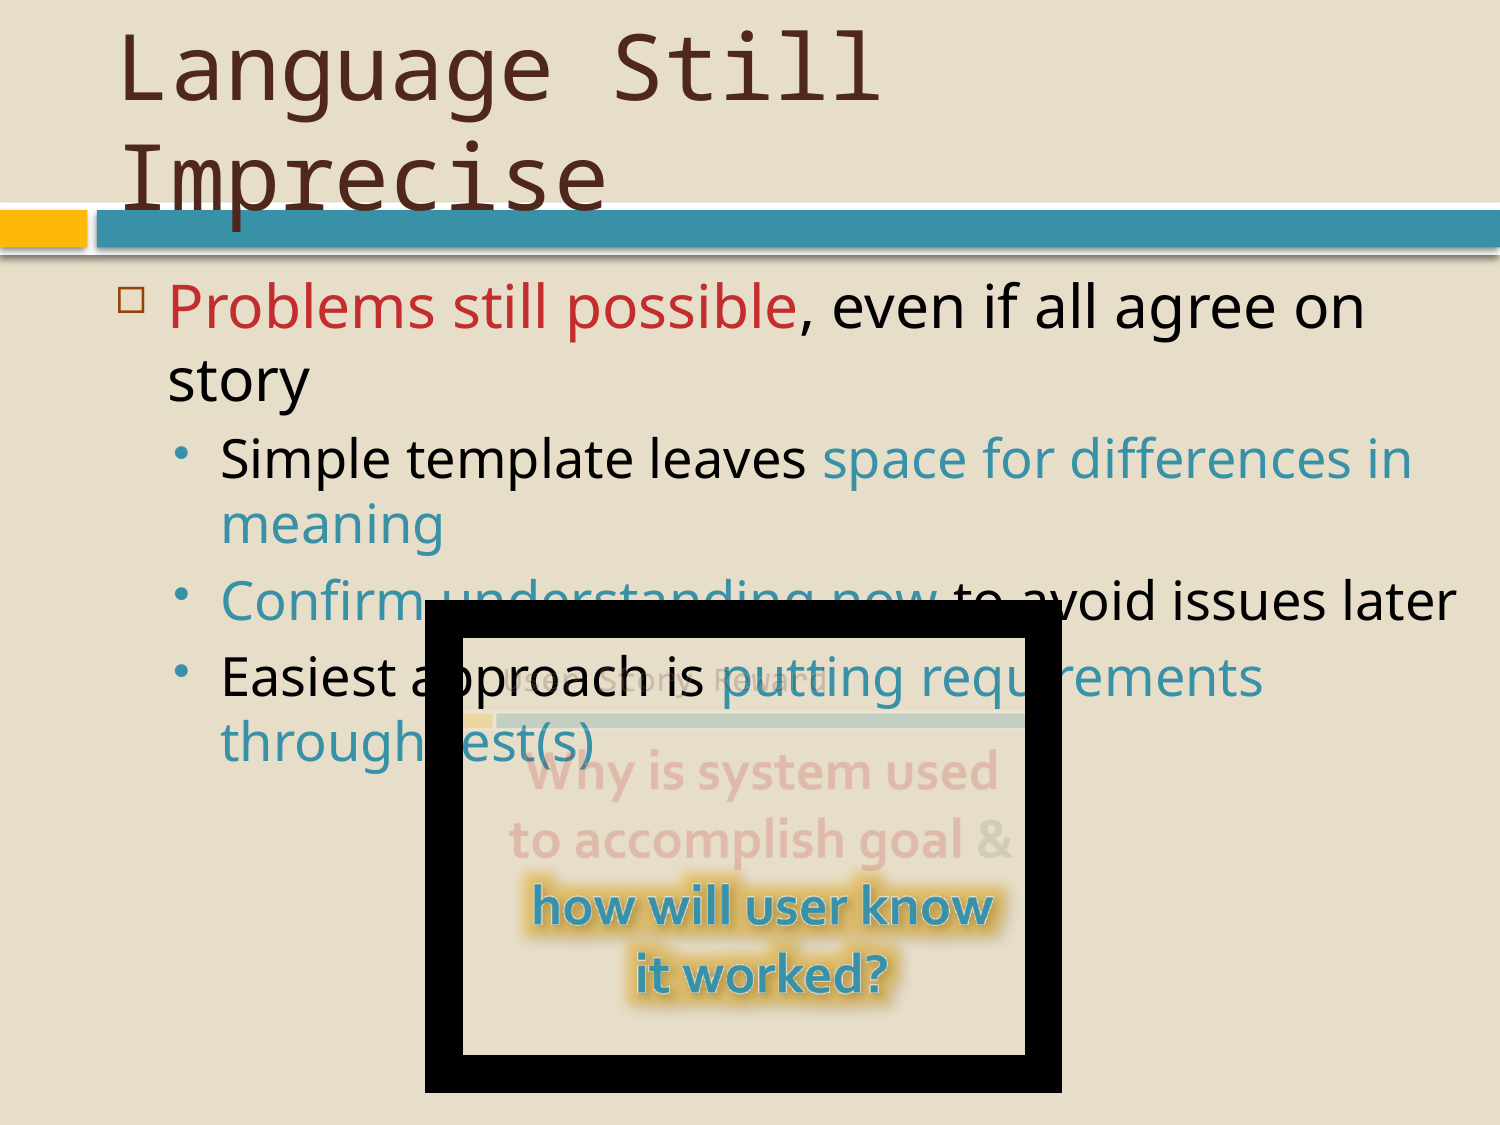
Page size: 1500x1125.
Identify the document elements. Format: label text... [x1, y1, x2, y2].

picture [462, 637, 1026, 1056]
list Problems still possible, even if all agree on story Simple template leaves space for differences in meaning Confirm understanding now to avoid issues later Easiest approach is putting requirements through test(s) [100, 261, 1500, 1101]
title Language Still Imprecise [100, 37, 1438, 200]
